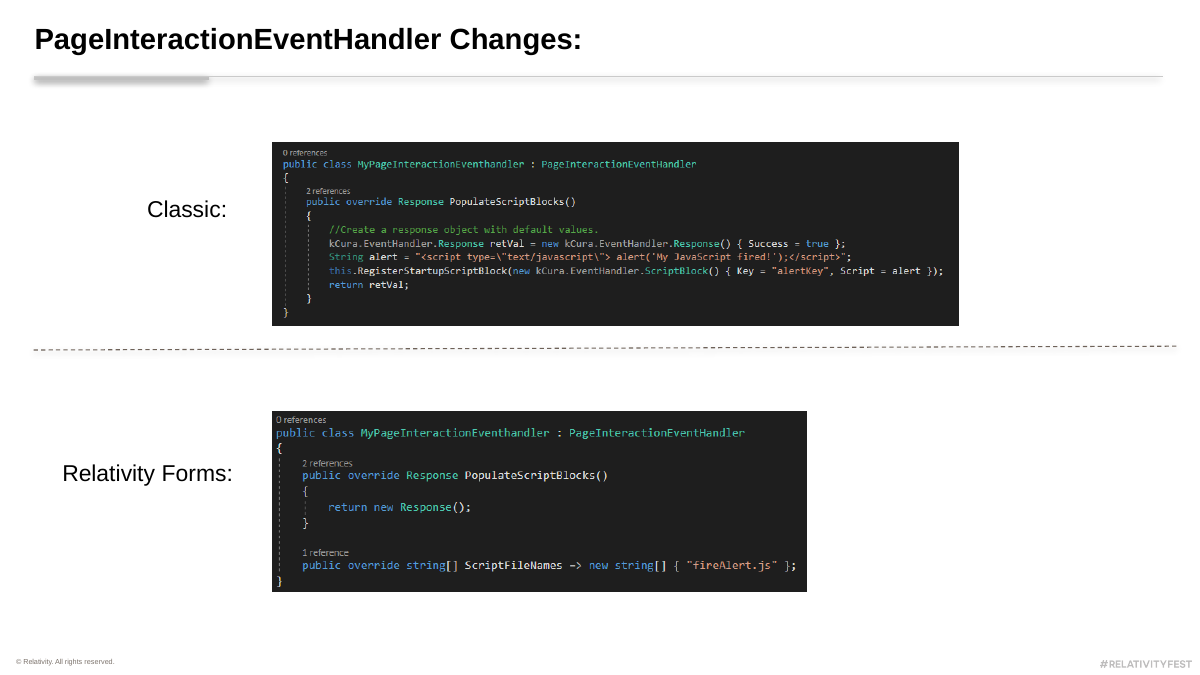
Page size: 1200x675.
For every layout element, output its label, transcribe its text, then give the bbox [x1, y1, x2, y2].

text_box Relativity Forms: [47, 451, 267, 494]
text_box Classic: [131, 187, 267, 230]
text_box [33, 345, 1178, 351]
picture [1100, 660, 1192, 668]
title PageInteractionEventHandler Changes: [24, 14, 1163, 62]
picture [272, 411, 807, 592]
picture [272, 142, 959, 326]
